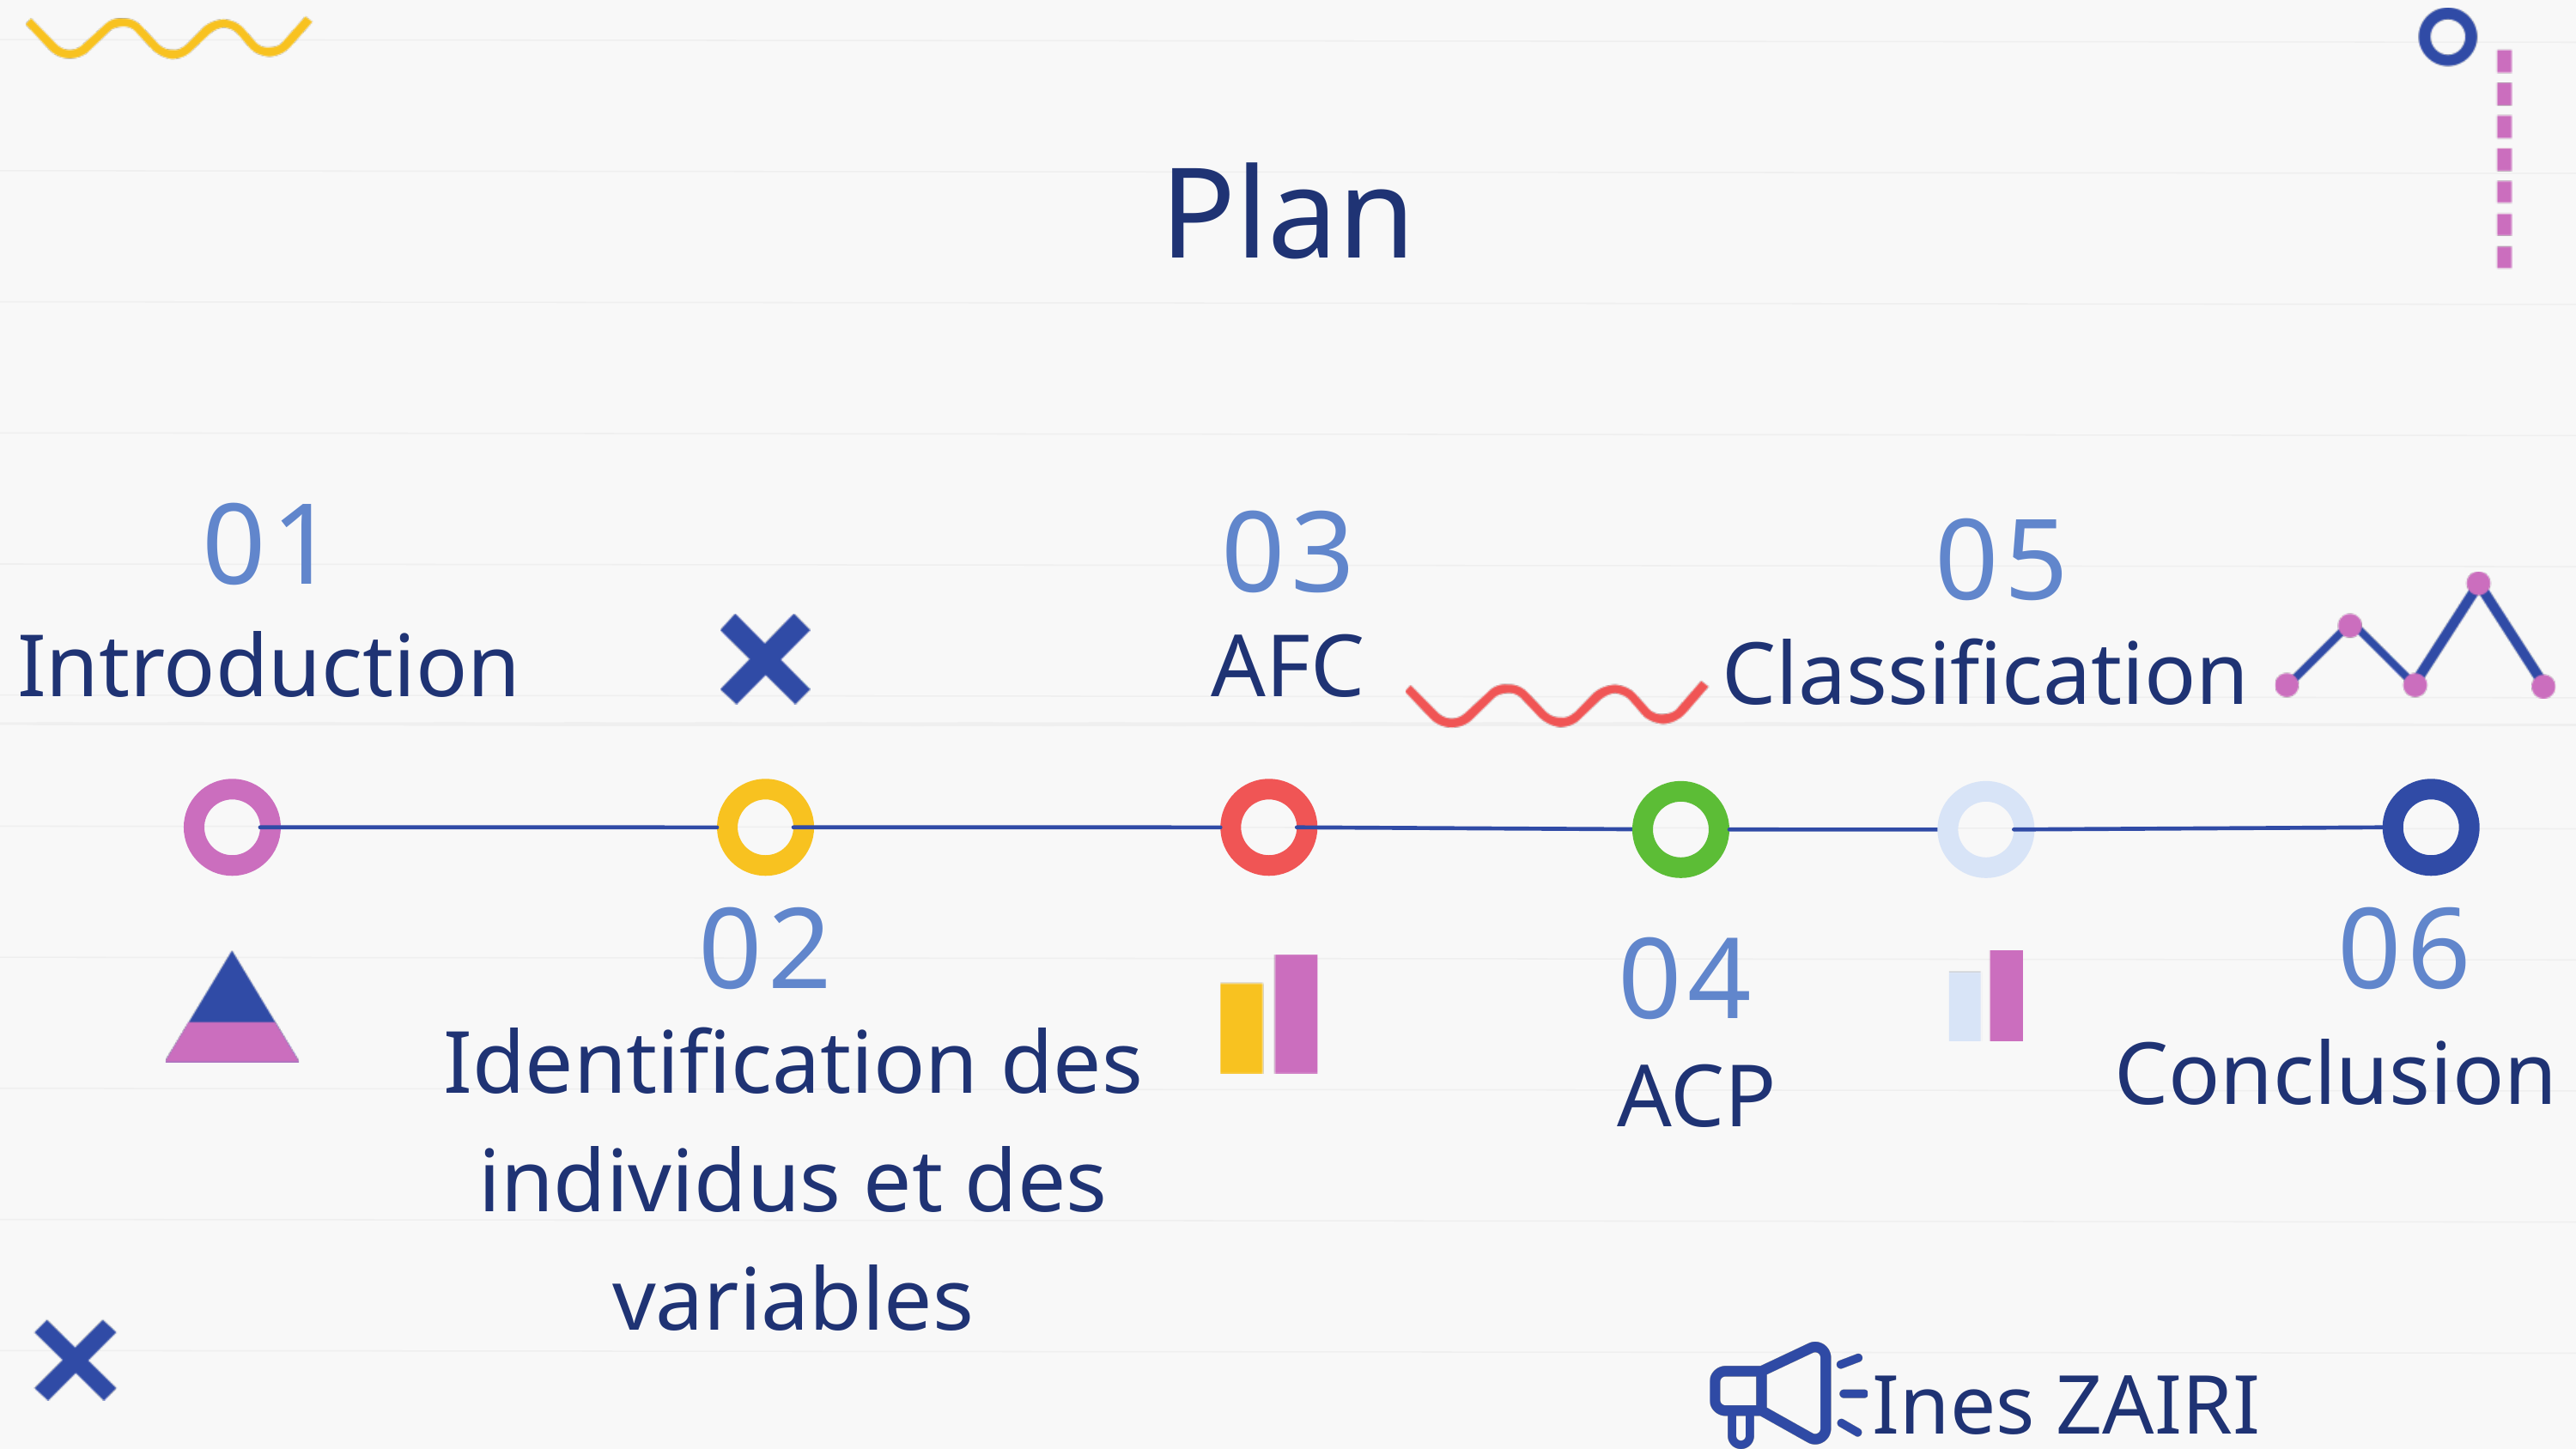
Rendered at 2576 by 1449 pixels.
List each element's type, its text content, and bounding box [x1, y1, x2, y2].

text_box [1937, 780, 2035, 879]
text_box [2275, 572, 2556, 699]
text_box [1220, 955, 1318, 1074]
text_box Plan [216, 132, 2360, 283]
text_box [25, 8, 2512, 1401]
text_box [1220, 778, 1318, 876]
text_box 04 [1555, 886, 1815, 1025]
text_box 06 [2275, 856, 2535, 1011]
text_box 01 [139, 452, 399, 607]
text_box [2382, 778, 2481, 876]
text_box Classification [1697, 603, 2275, 722]
text_box 03 [1157, 459, 1418, 615]
text_box Conclusion [2047, 1003, 2576, 1121]
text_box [716, 778, 815, 876]
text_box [1631, 780, 1730, 879]
text_box [720, 614, 811, 705]
text_box 05 [1872, 467, 2132, 622]
text_box [1948, 950, 2023, 1041]
text_box AFC [999, 595, 1577, 714]
text_box [165, 950, 300, 1063]
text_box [1710, 1342, 2266, 1449]
text_box ACP [1407, 1025, 1986, 1144]
text_box 02 [635, 856, 896, 1011]
text_box Identification des individus et des variables [416, 991, 1170, 1348]
text_box [1405, 672, 1710, 736]
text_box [183, 778, 282, 876]
text_box Introduction [0, 595, 558, 714]
